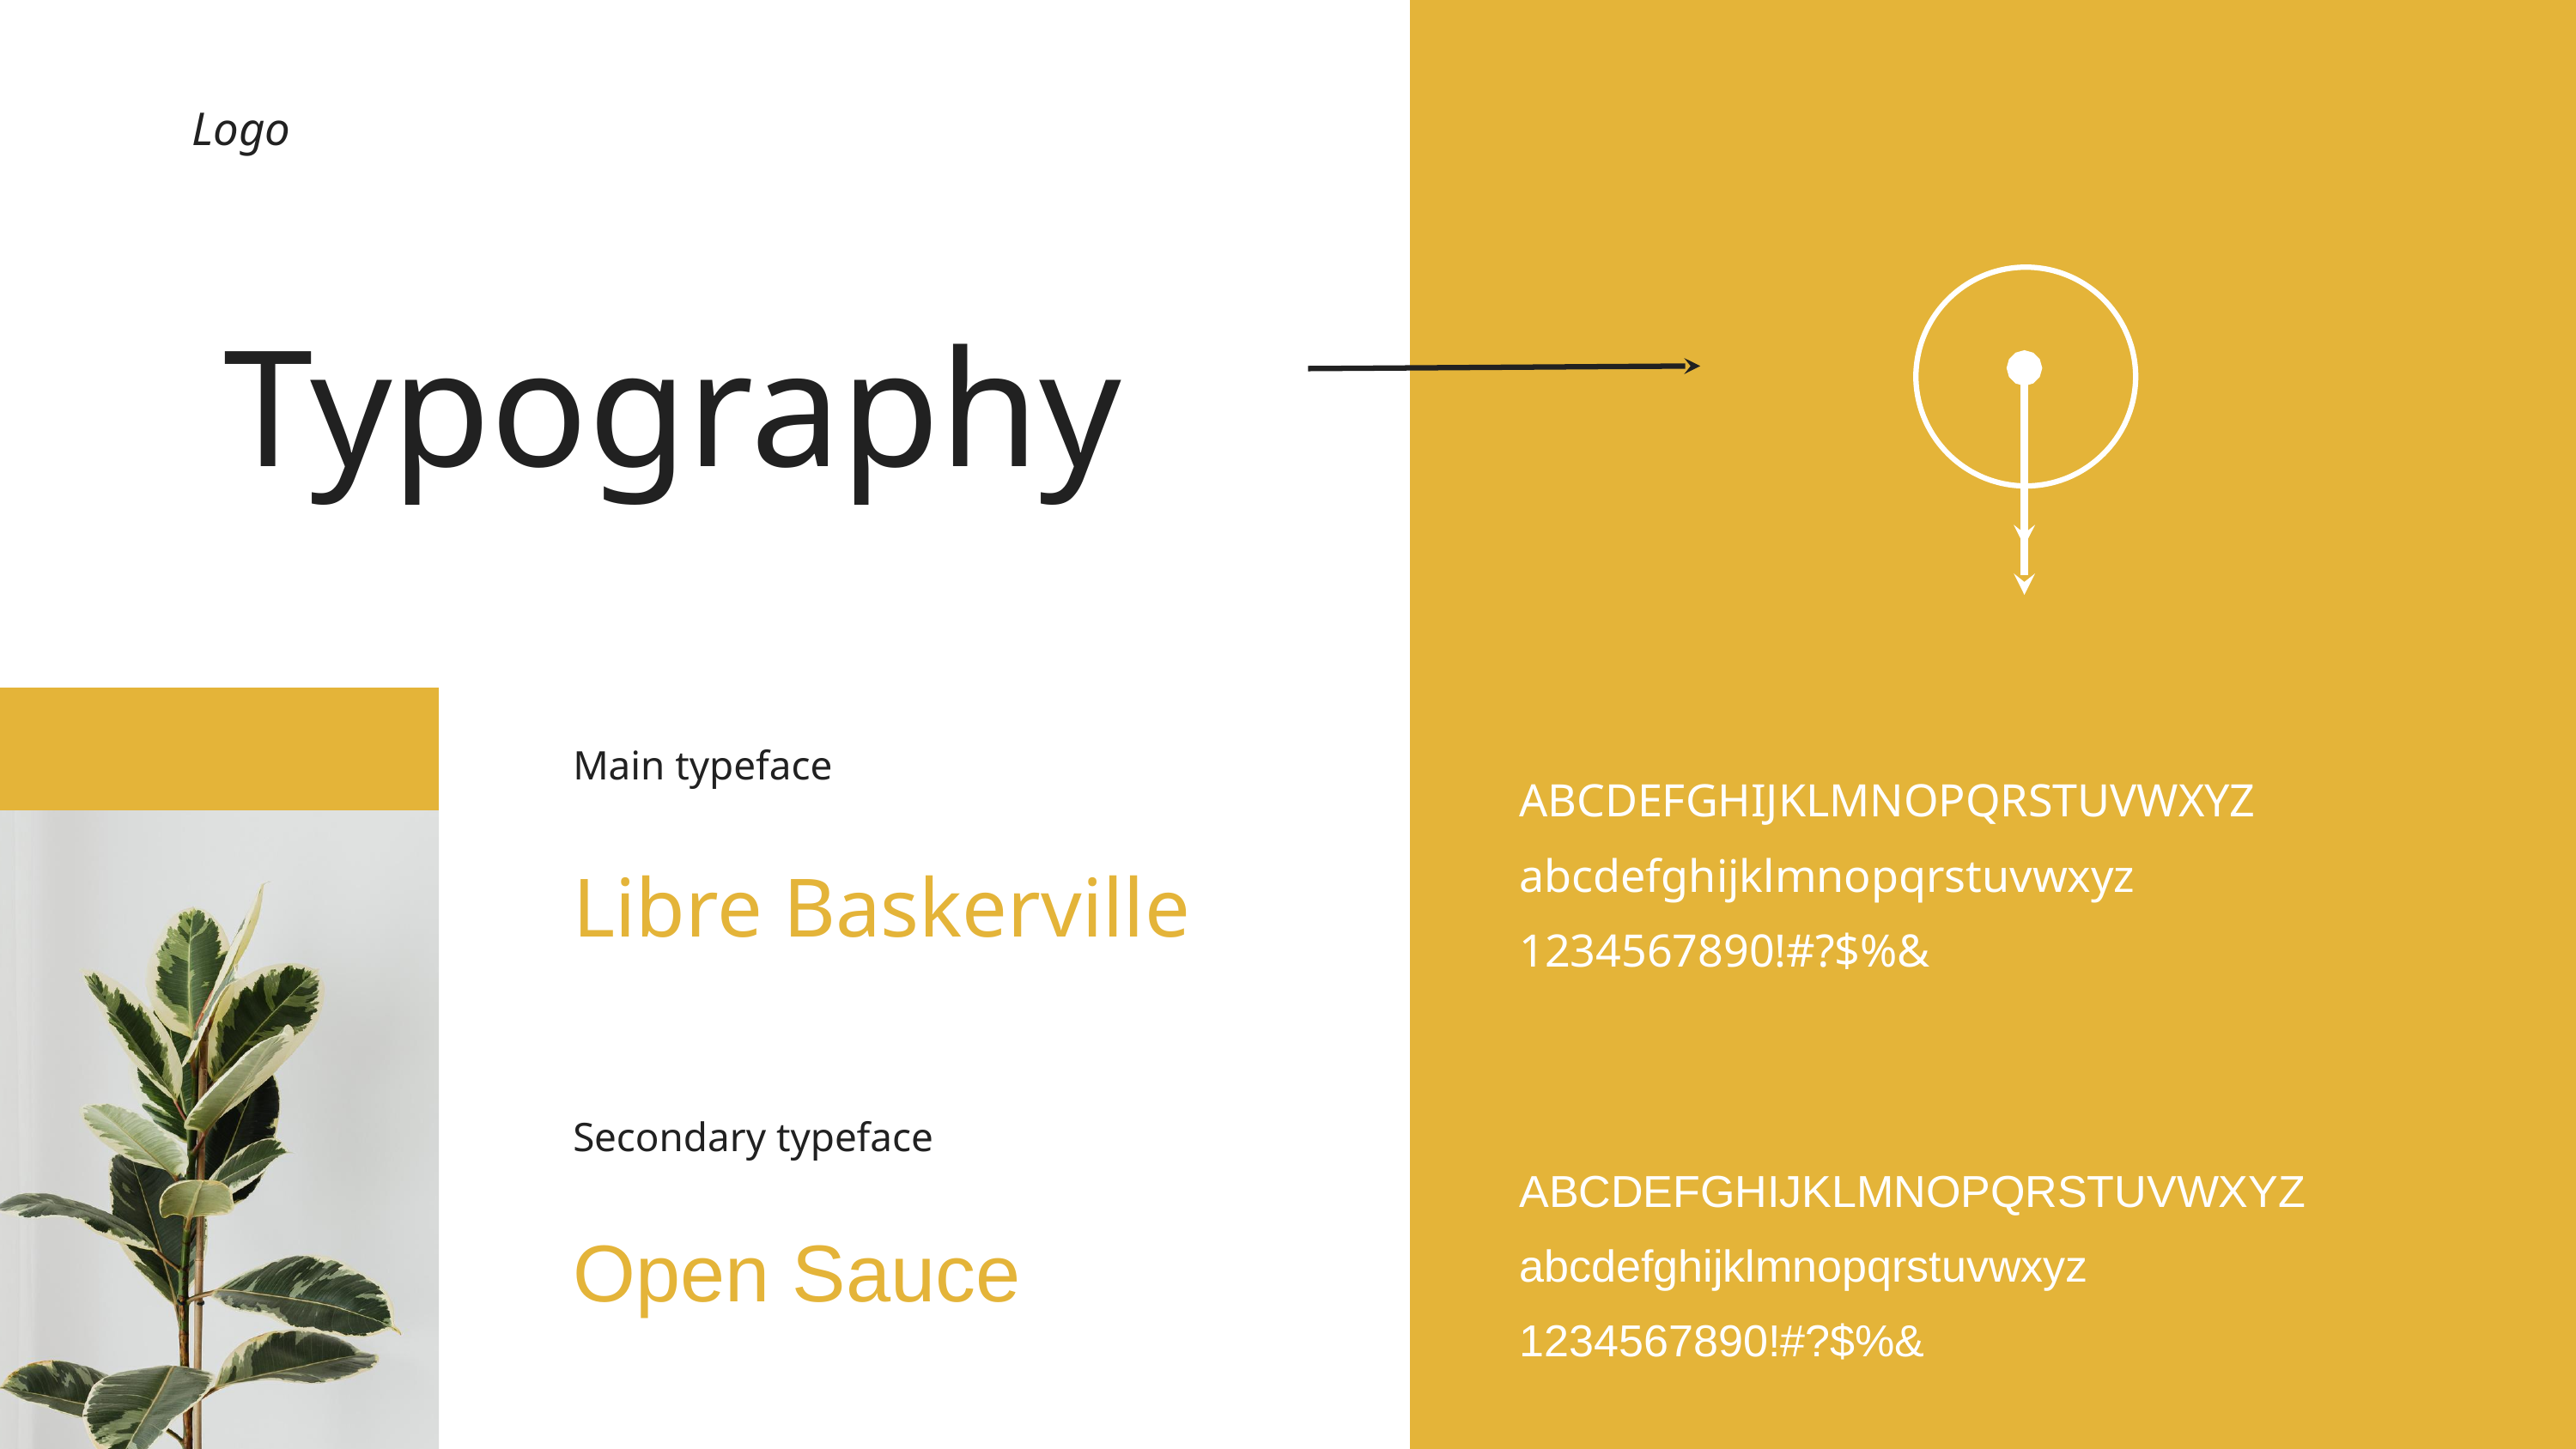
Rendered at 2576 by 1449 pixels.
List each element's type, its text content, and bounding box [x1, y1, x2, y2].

picture [0, 810, 440, 1449]
text_box [0, 687, 440, 810]
text_box Logo [95, 89, 386, 155]
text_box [1308, 366, 1701, 369]
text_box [1862, 320, 2190, 542]
text_box ABCDEFGHIJKLMNOPQRSTUVWXYZ abcdefghijklmnopqrstuvwxyz 1234567890!#?$%& [1519, 750, 2464, 977]
text_box [1409, 0, 2576, 1449]
text_box Secondary typeface [573, 1093, 1350, 1160]
text_box ABCDEFGHIJKLMNOPQRSTUVWXYZ abcdefghijklmnopqrstuvwxyz 1234567890!#?$%& [1519, 1140, 2312, 1367]
text_box Libre Baskerville [573, 818, 1376, 954]
text_box Main typeface [573, 722, 1350, 789]
text_box Open Sauce [573, 1182, 1199, 1318]
text_box Typography [223, 266, 1287, 499]
